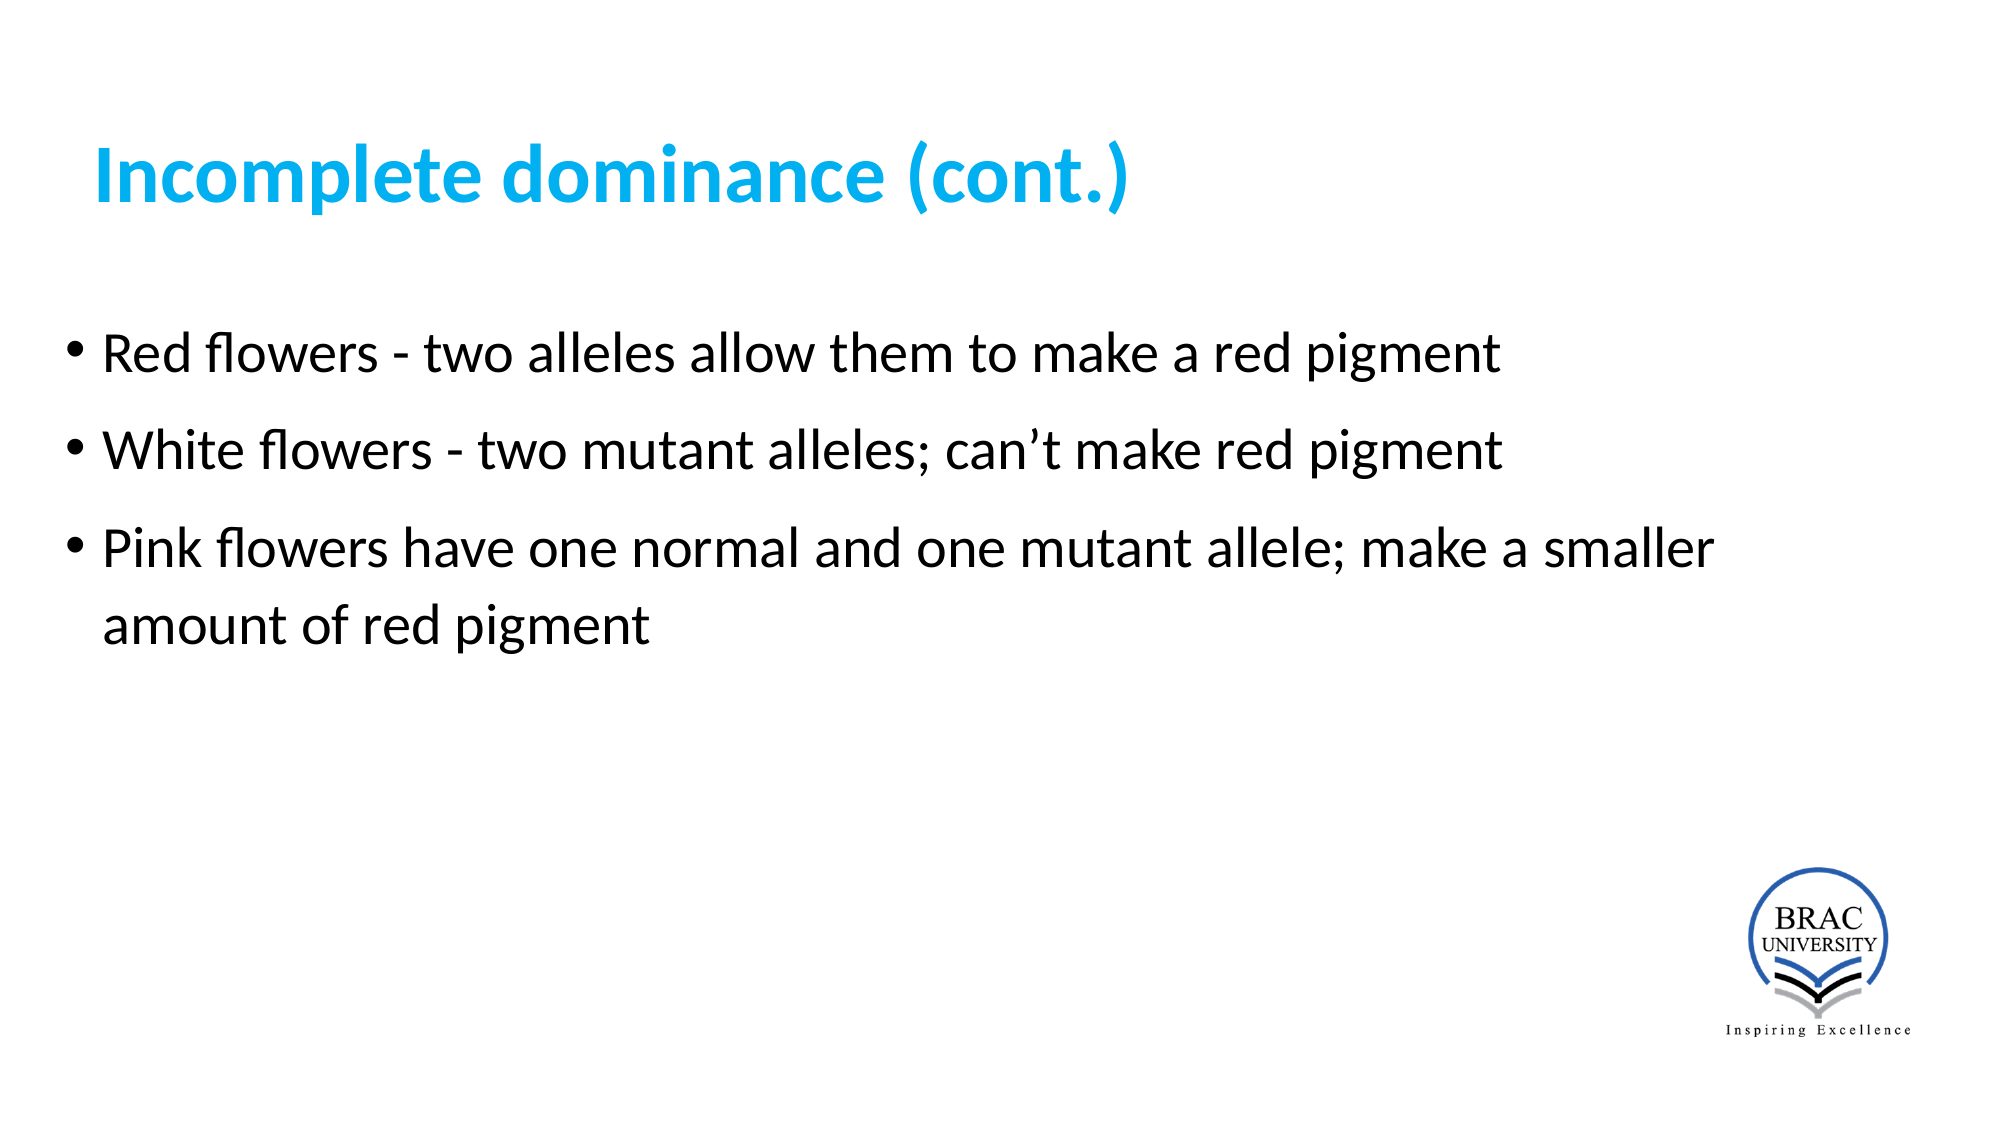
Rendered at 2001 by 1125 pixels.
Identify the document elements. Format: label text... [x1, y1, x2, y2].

list Red flowers - two alleles allow them to make a red pigment White flowers - two mutant alleles; can’t make red pigment Pink flowers have one normal and one mutant allele; make a smaller amount of red pigment [50, 299, 1863, 1014]
picture [1725, 867, 1910, 1037]
title Incomplete dominance (cont.) [78, 67, 1863, 285]
